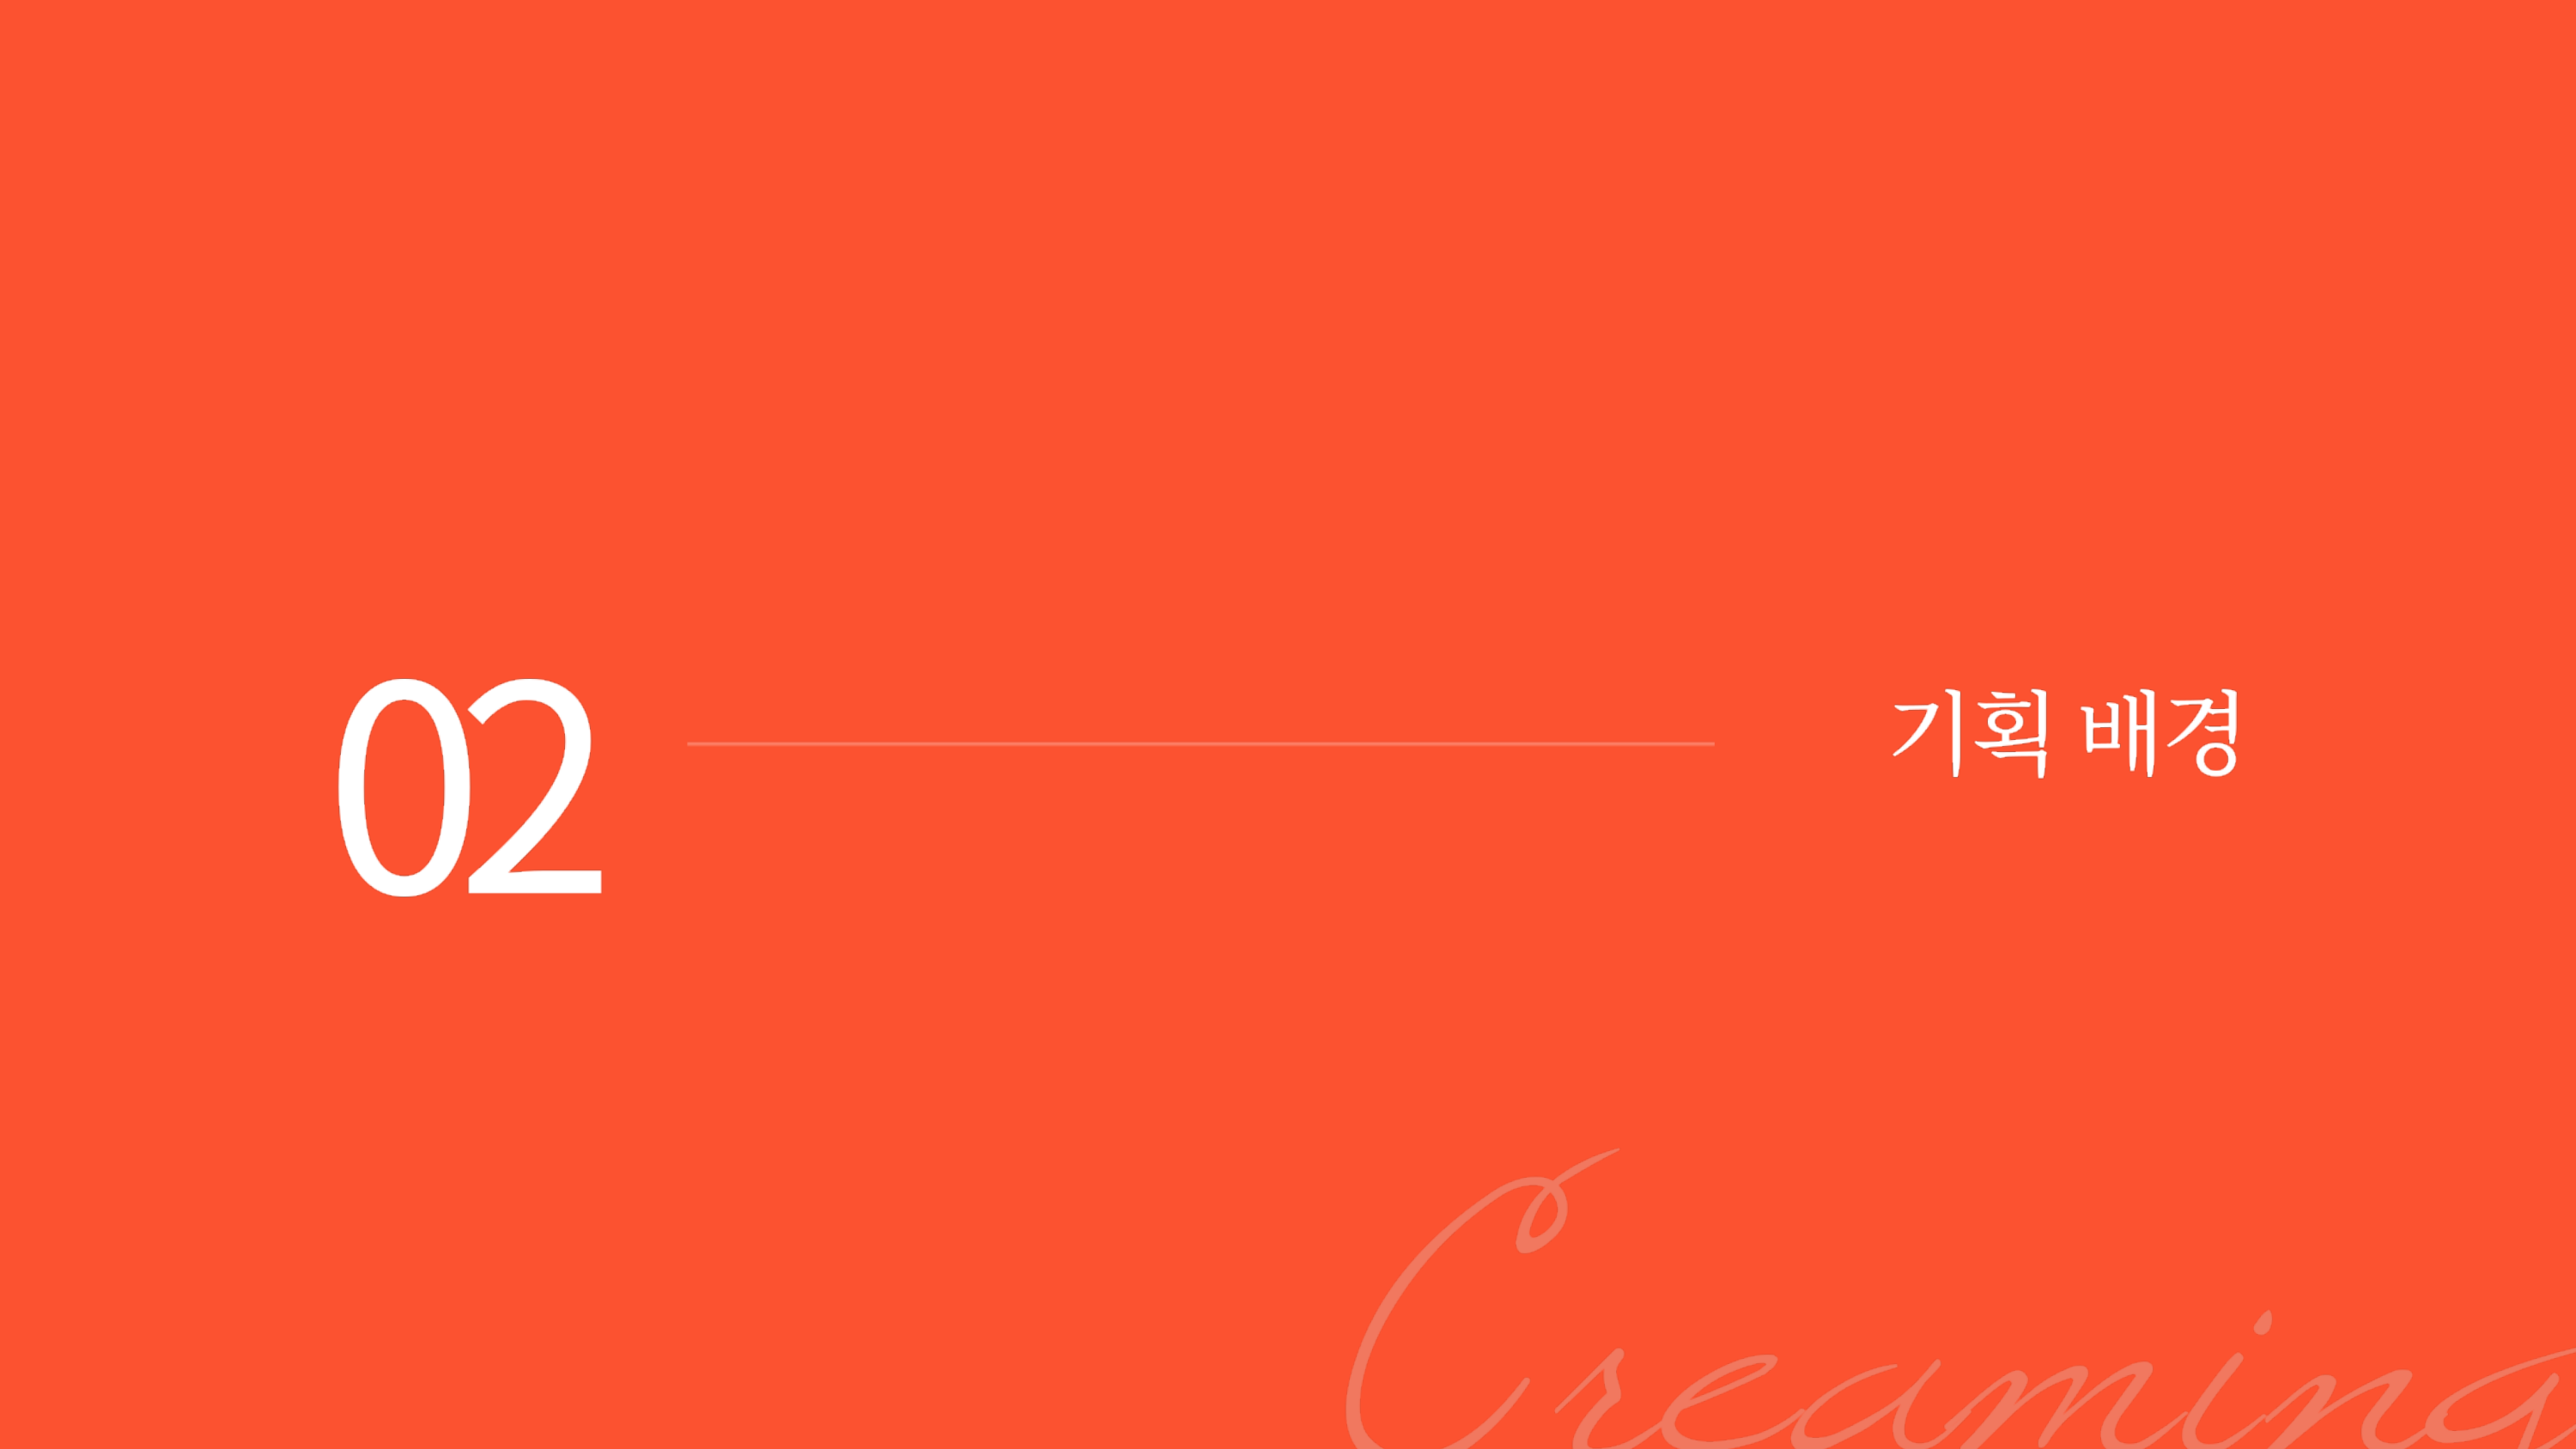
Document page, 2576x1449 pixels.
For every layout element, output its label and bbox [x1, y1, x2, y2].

picture [282, 529, 2576, 1449]
text_box [686, 737, 1715, 750]
picture [1315, 649, 2300, 821]
